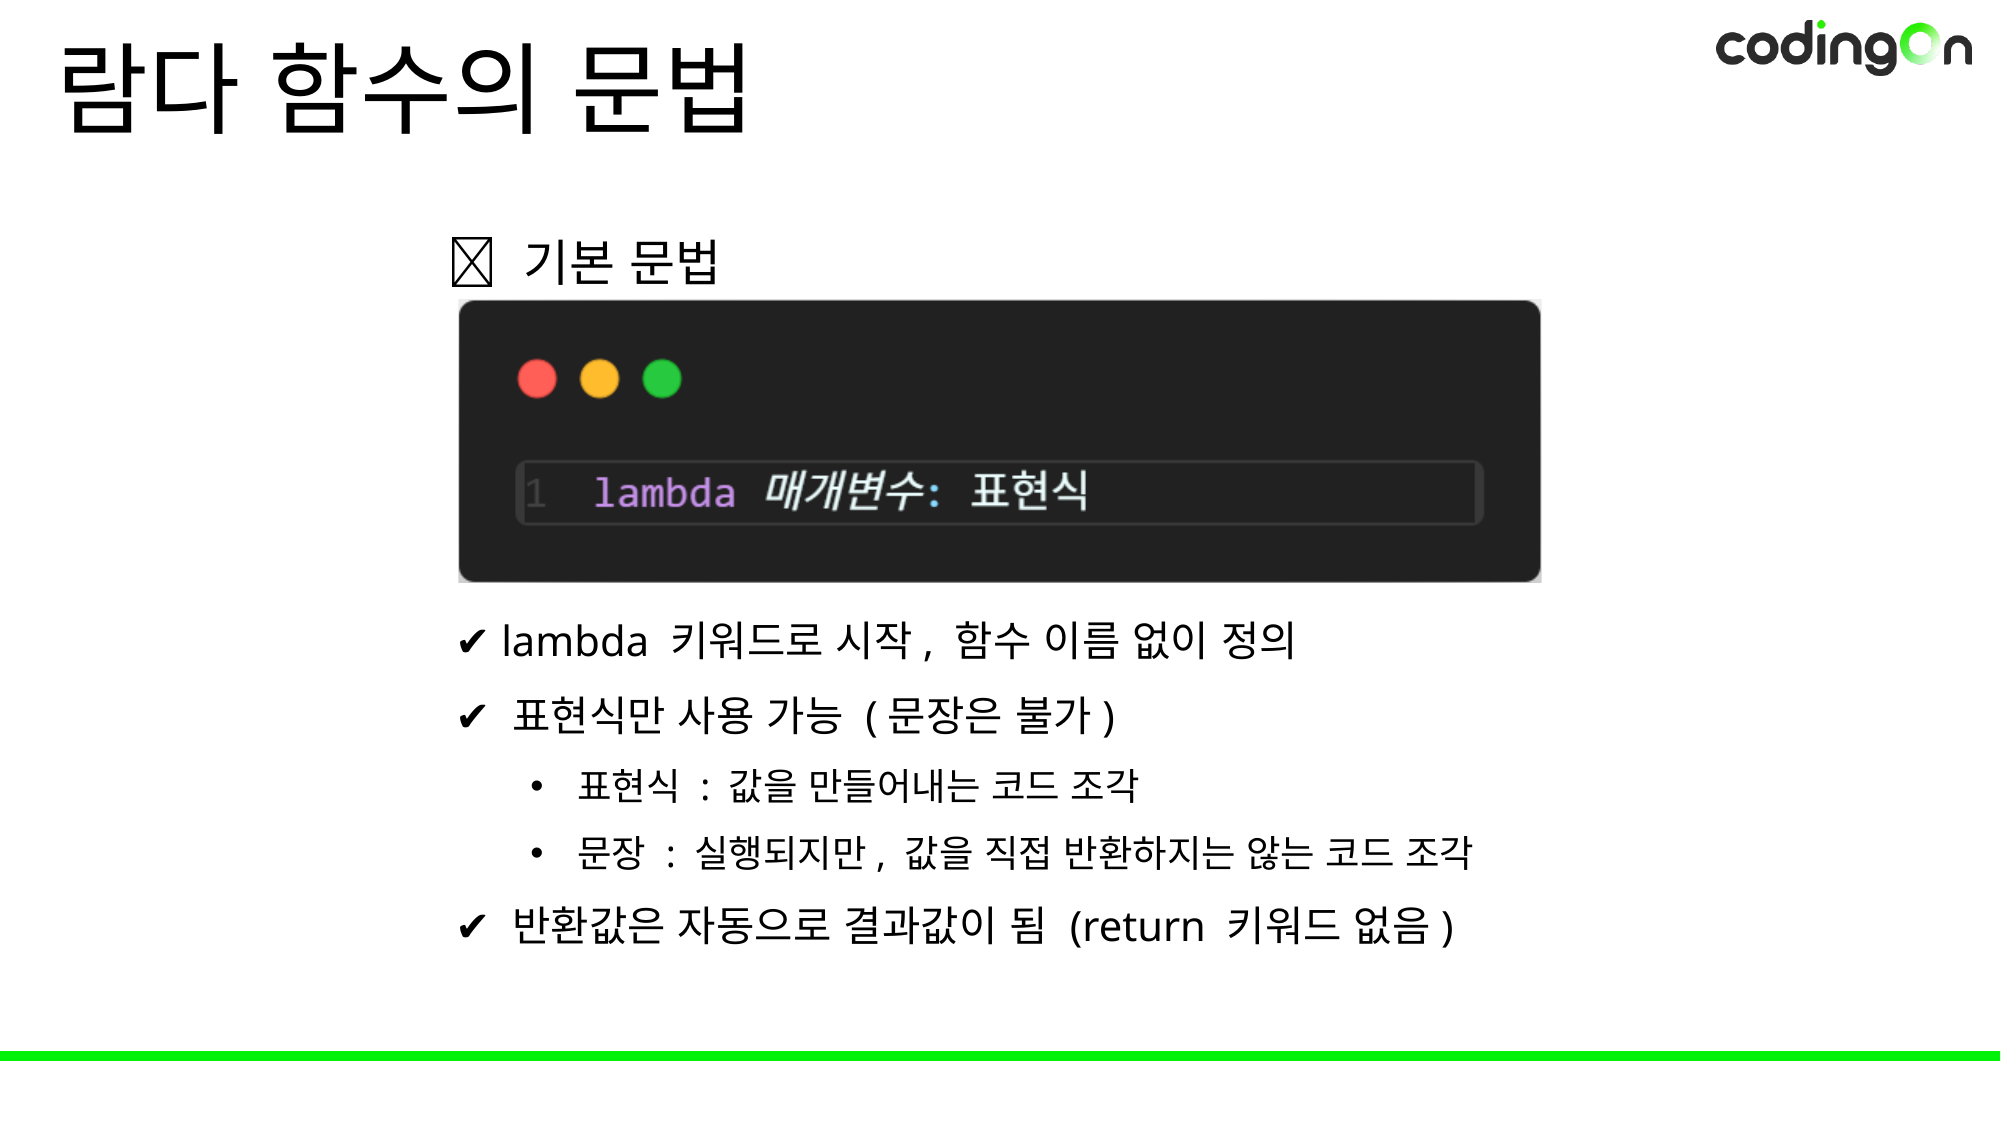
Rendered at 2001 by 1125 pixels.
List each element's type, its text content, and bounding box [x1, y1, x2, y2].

picture [458, 299, 1542, 583]
title 람다 함수의 문법 [41, 0, 1767, 188]
text_box ✅ 기본 문법 [433, 223, 1438, 299]
text_box ✔️ lambda 키워드로 시작, 함수 이름 없이 정의 ✔️ 표현식만 사용 가능 (문장은 불가) 표현식 : 값을 만들어내는 코드 조각 문장 : 실행되지만, 값을 직접 반환하지는 않는 코드 조각 ✔️ 반환값은 자동으로 결과값이 됨 (return 키워드 없음) [440, 582, 1542, 958]
picture [1767, 20, 1972, 76]
